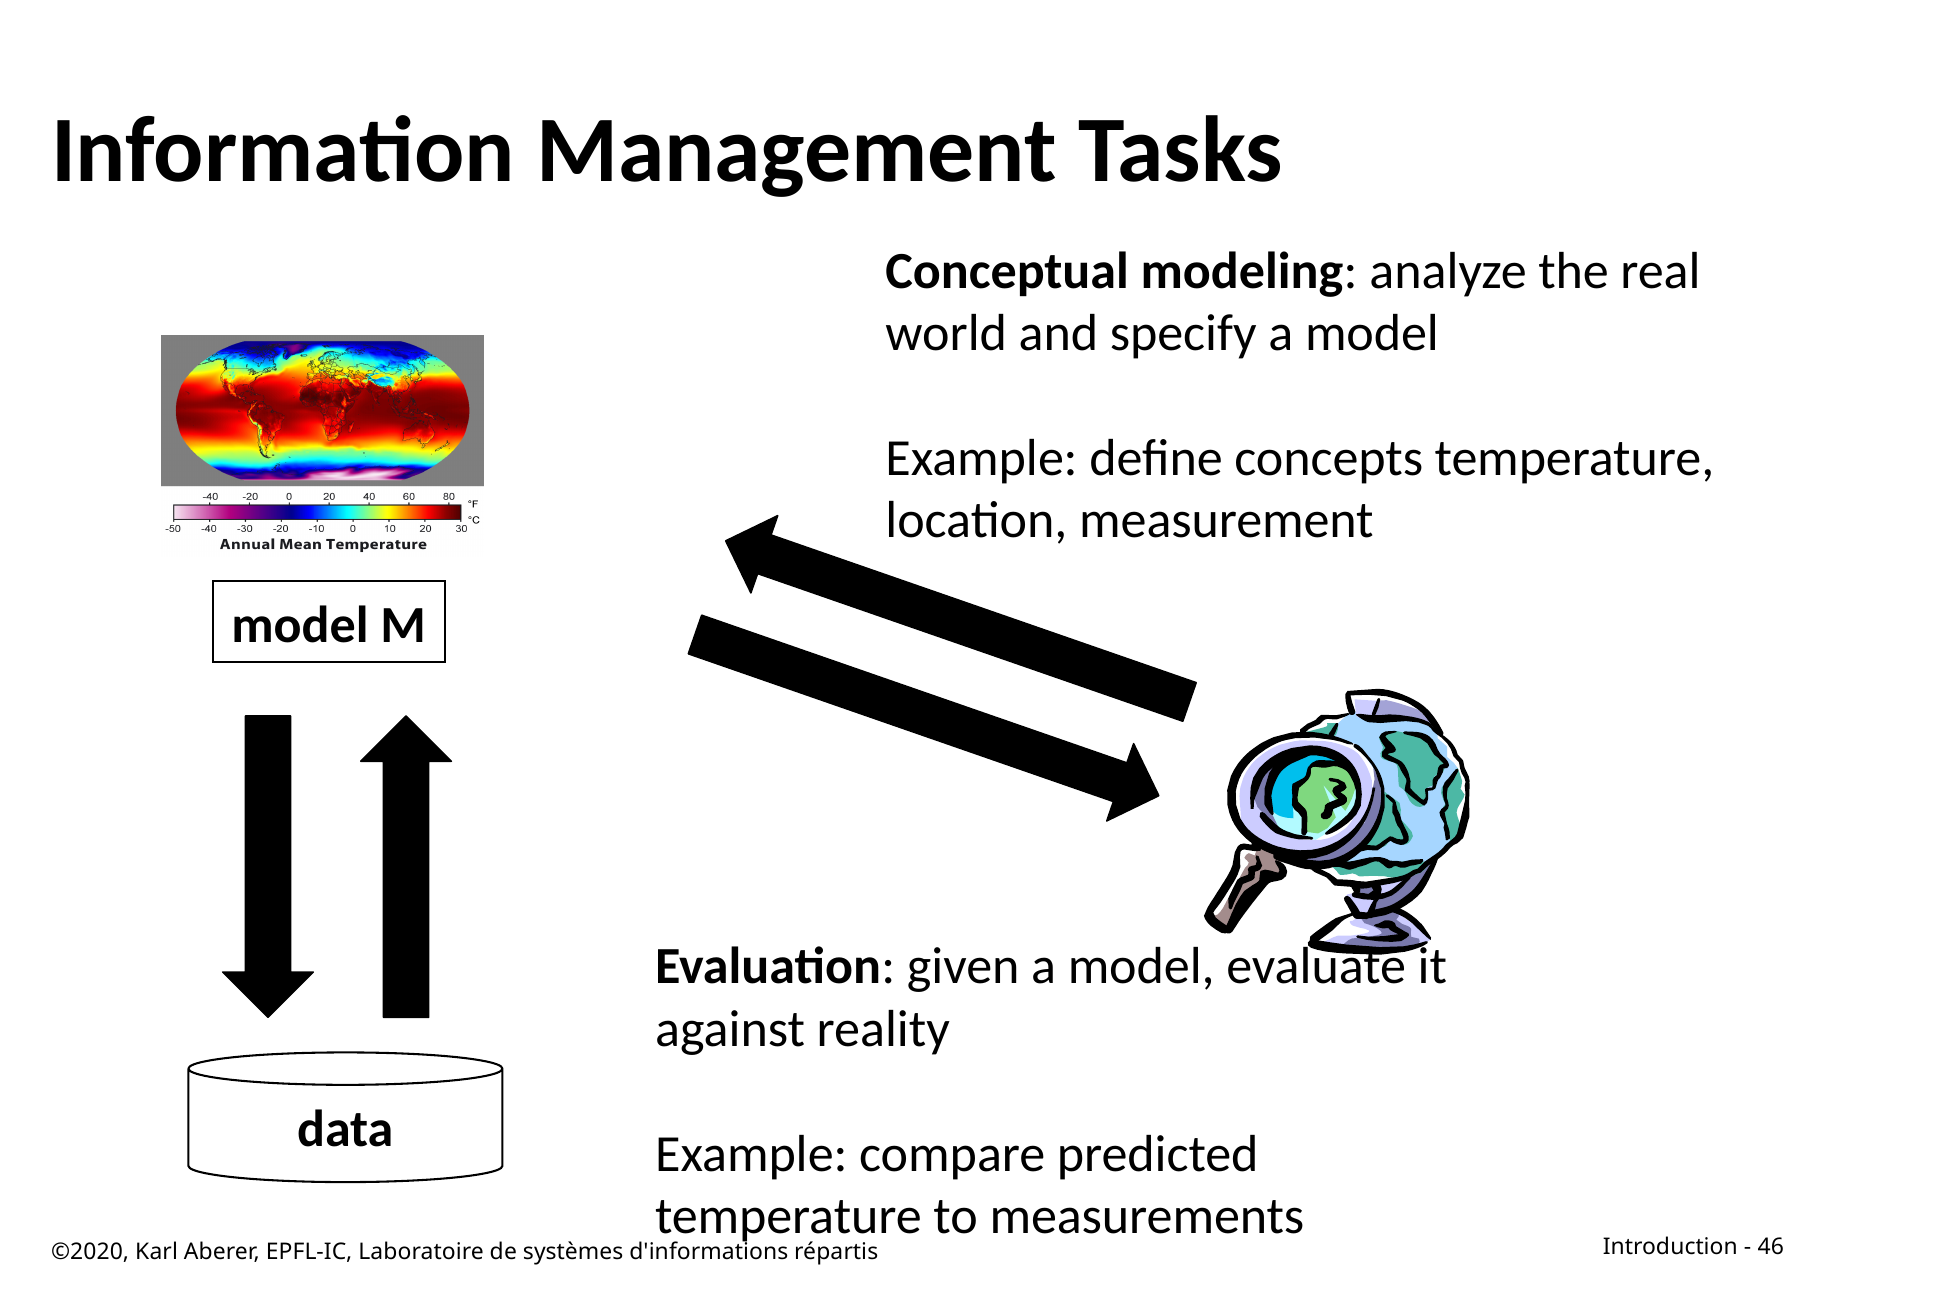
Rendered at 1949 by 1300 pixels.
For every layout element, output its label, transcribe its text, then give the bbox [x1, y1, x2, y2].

text_box [688, 615, 1159, 821]
text_box model M [212, 581, 445, 663]
picture [1200, 688, 1470, 958]
text_box [725, 515, 1197, 722]
text_box data [188, 1052, 503, 1183]
text_box [360, 715, 452, 1018]
text_box Evaluation: given a model, evaluate it against reality Example: compare predicted temperature to measurements [636, 922, 1512, 1254]
footer ©2020, Karl Aberer, EPFL-IC, Laboratoire de systèmes d'informations répartis [32, 1227, 1284, 1271]
title Information Management Tasks [32, 57, 1803, 232]
text_box Conceptual modeling: analyze the real world and specify a model Example: define concepts temperature, location, measurement [866, 226, 1850, 558]
picture [160, 335, 484, 558]
text_box Information System [188, 1052, 503, 1084]
text_box [222, 715, 314, 1018]
